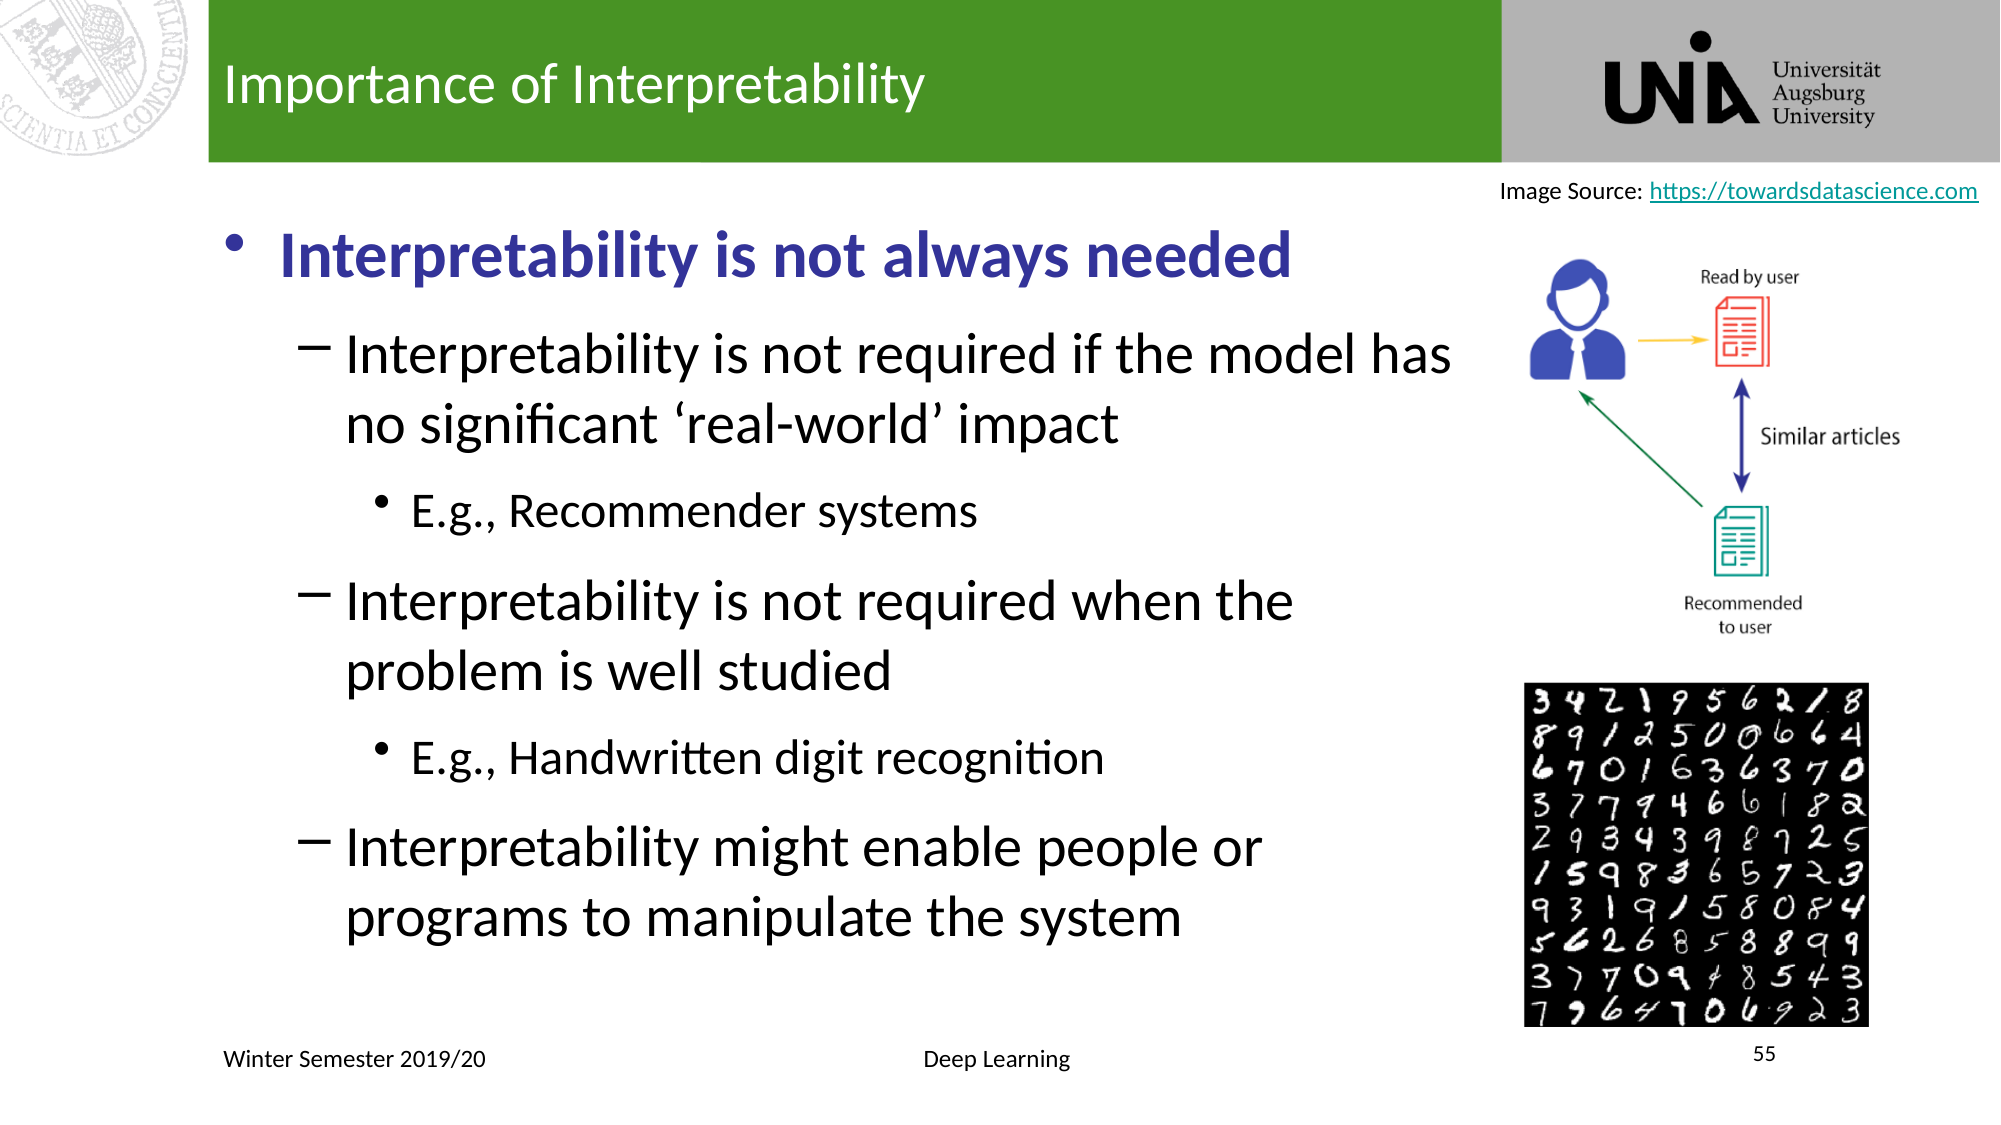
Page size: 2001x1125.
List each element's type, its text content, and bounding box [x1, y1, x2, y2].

text_box Image Source: https://towardsdatascience.com [1454, 167, 1994, 212]
picture [1568, 12, 1934, 167]
list Interpretability is not always needed Interpretability is not required if the model has no significant ‘real-world’ impact E.g., Recommender systems Interpretability is not required when the problem is well studied E.g., Handwritten digit recognition Interpretability might enable people or programs to manipulate the system [208, 203, 1479, 990]
title Importance of Interpretability [208, 22, 1875, 138]
picture [1522, 682, 1869, 1027]
picture [1520, 212, 1934, 646]
slide_number 55 [1478, 1030, 1792, 1106]
picture [0, 0, 188, 156]
